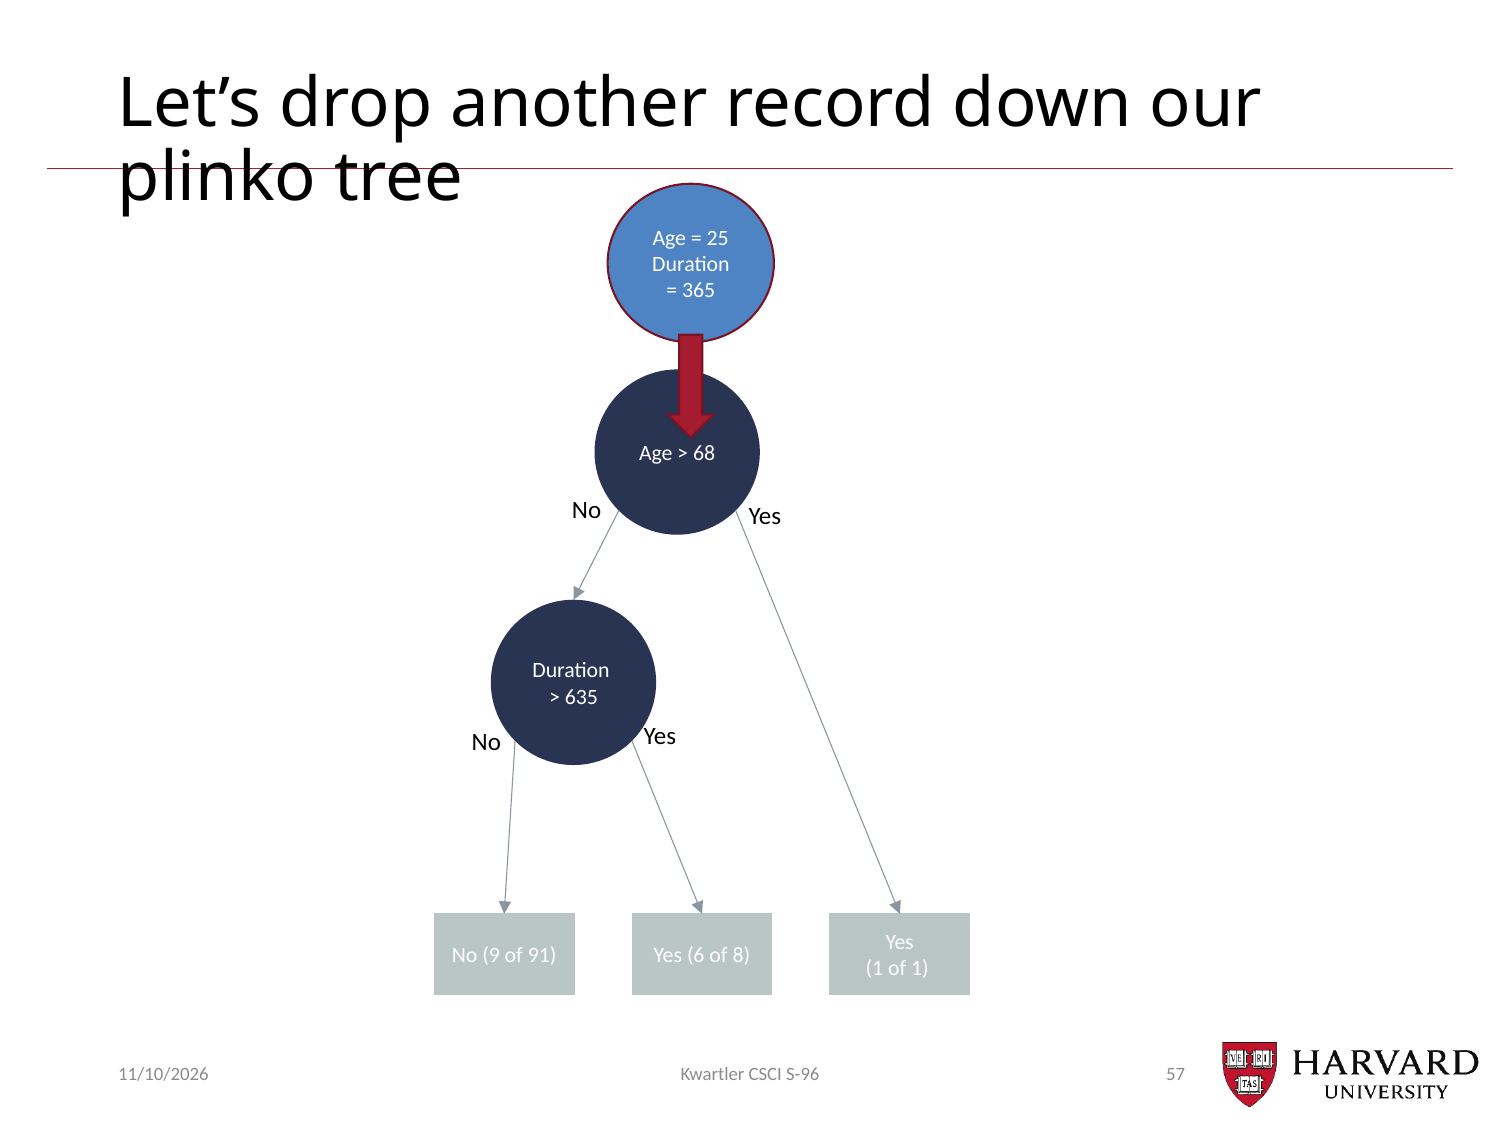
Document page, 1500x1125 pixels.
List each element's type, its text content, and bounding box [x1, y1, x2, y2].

picture [1200, 1024, 1500, 1125]
text_box [678, 333, 704, 369]
footer Kwartler CSCI S-96 [496, 1042, 1004, 1103]
title Let’s drop another record down our plinko tree [103, 59, 1463, 157]
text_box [434, 369, 970, 995]
slide_number 57 [1059, 1042, 1200, 1103]
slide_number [103, 1042, 441, 1103]
text_box Age = 25 Duration = 365 [606, 182, 775, 343]
